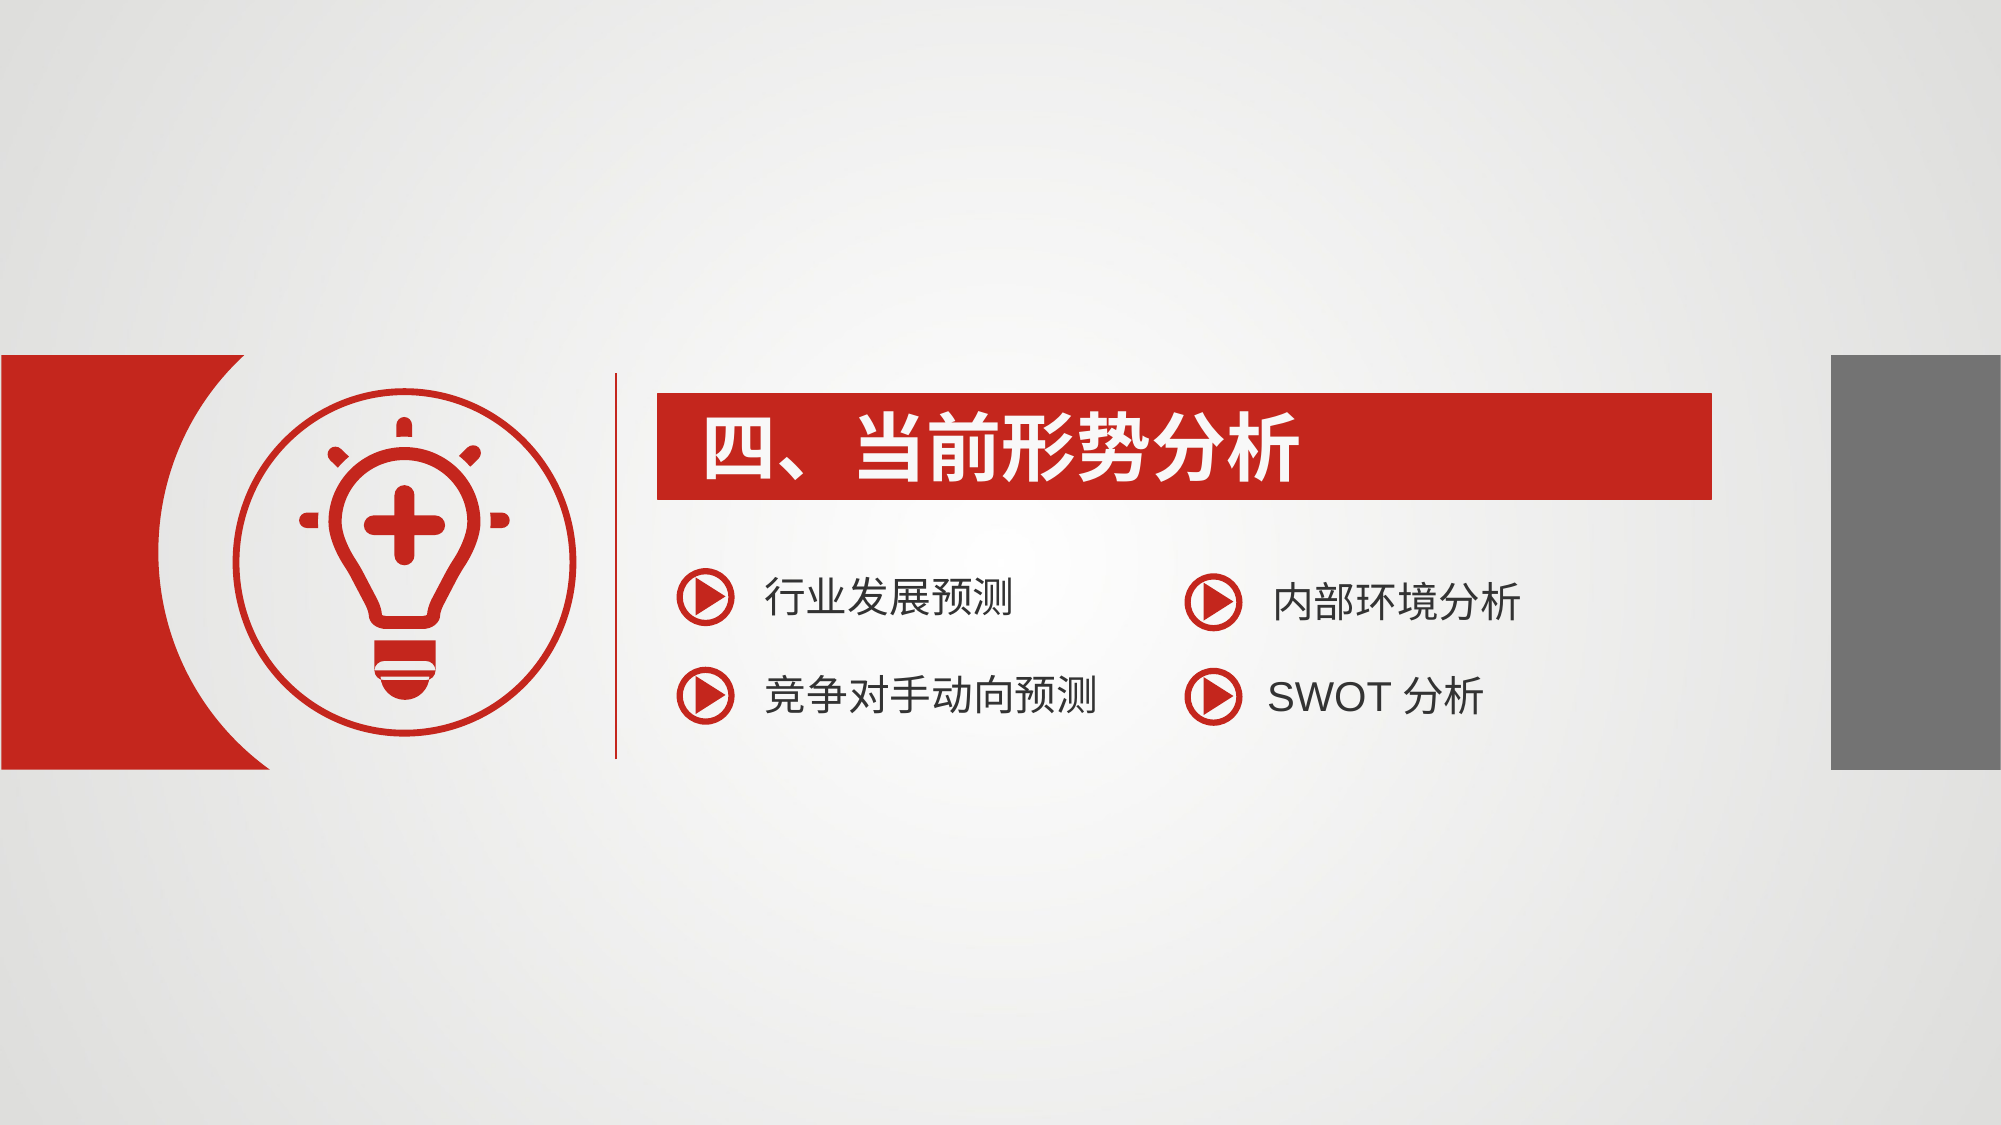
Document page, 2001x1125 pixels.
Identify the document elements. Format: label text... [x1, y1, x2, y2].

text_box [676, 661, 1116, 728]
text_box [232, 387, 577, 737]
text_box [1831, 355, 2001, 770]
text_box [676, 562, 1032, 629]
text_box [1184, 662, 1498, 729]
text_box [657, 393, 1712, 500]
text_box 四、当前形势分析 [686, 393, 1573, 499]
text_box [1184, 567, 1540, 634]
picture [0, 0, 2001, 1125]
text_box [1, 355, 270, 770]
